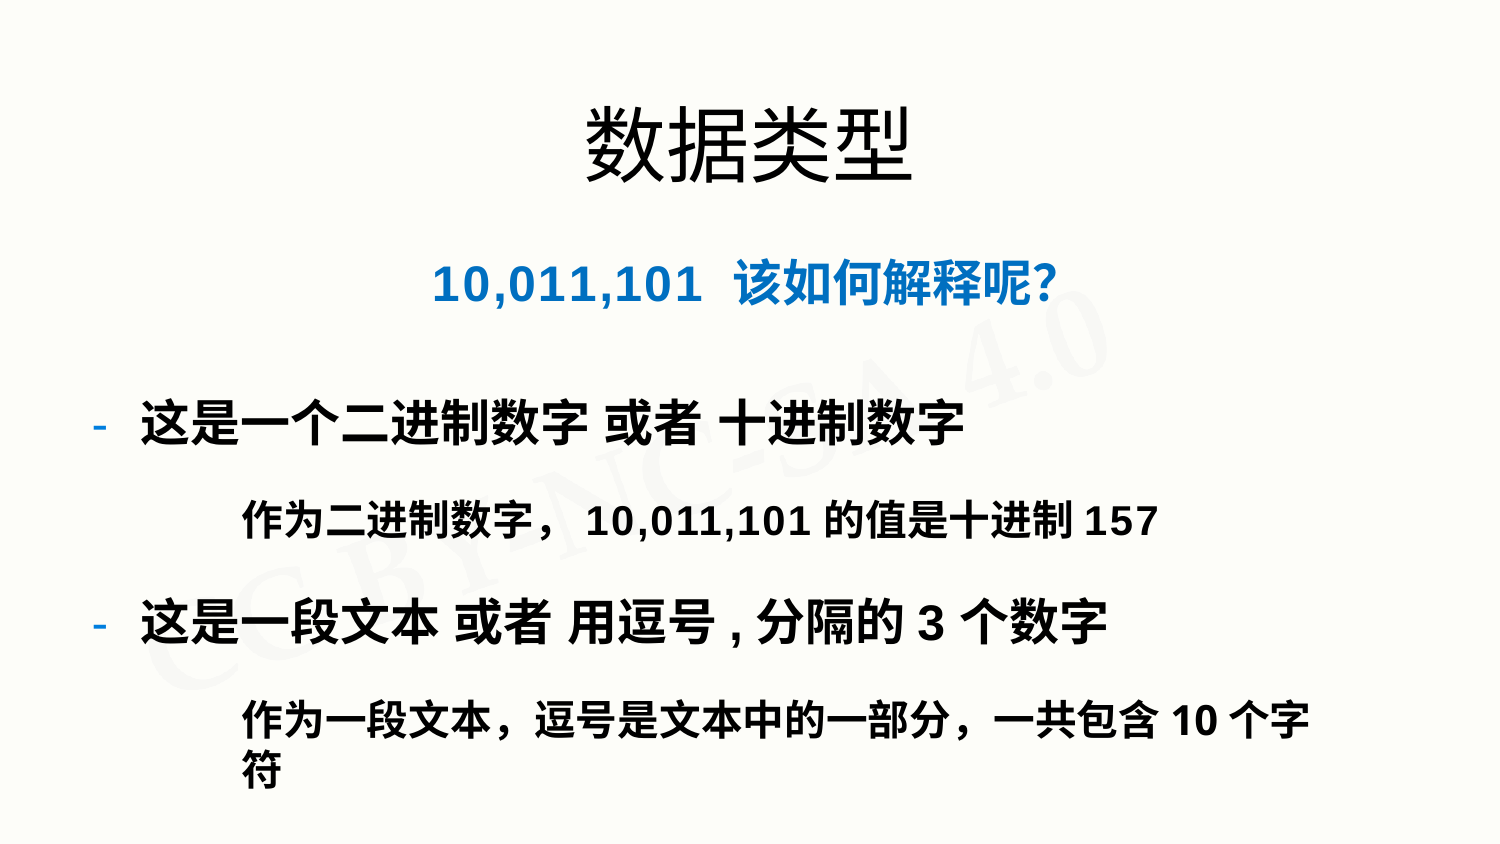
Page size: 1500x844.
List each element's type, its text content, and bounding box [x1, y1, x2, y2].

title 数据类型 [268, 93, 1231, 235]
text_box 10,011,101 该如何解释呢？ - 这是一个二进制数字 或者 十进制数字 作为二进制数字，10,011,101的值是十进制157 - 这是一段文本 或者 用逗号,分隔的3个数字 作为一段文本，逗号是文本中的一部分，一共包含10个字符 [89, 250, 1333, 794]
